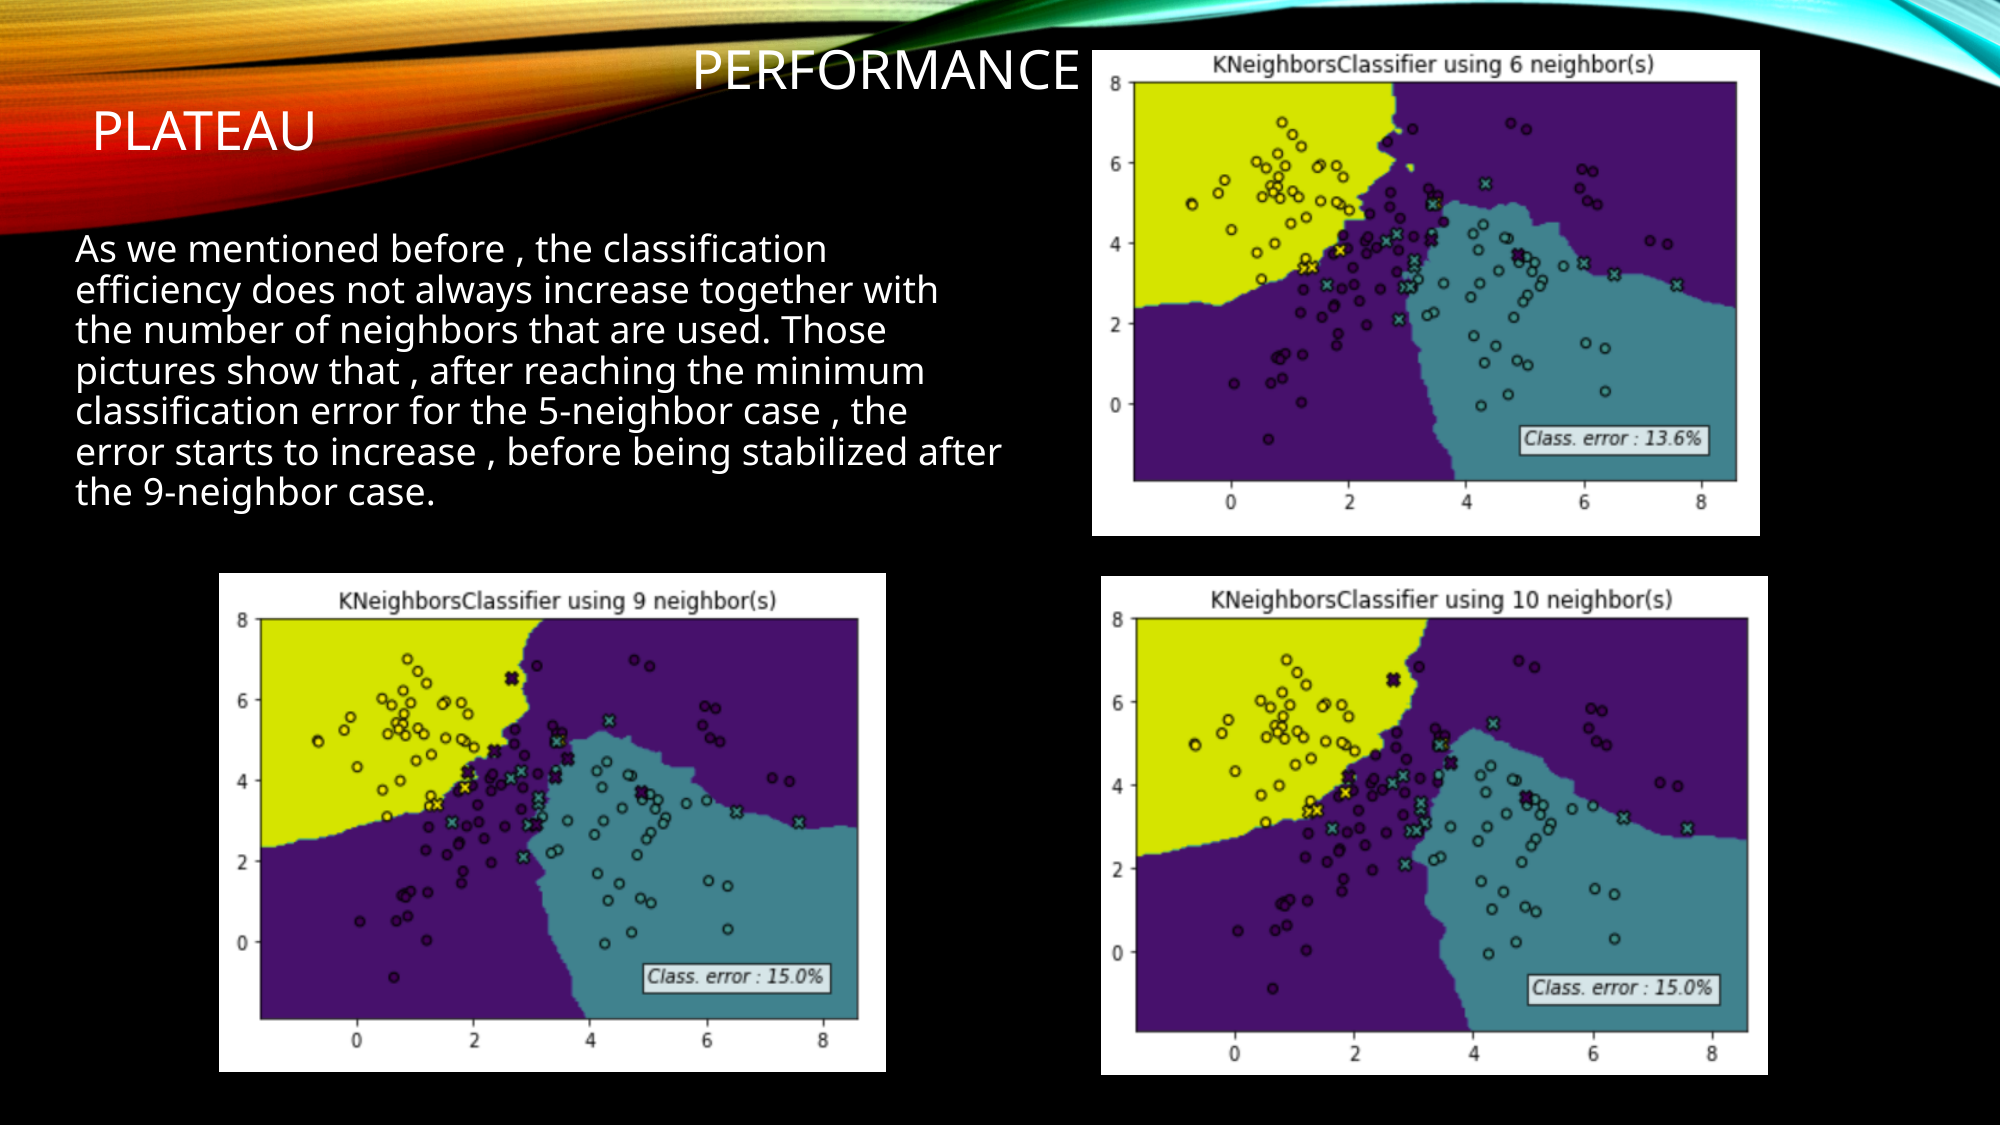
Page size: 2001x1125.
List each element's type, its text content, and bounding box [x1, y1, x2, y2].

picture [0, 0, 2000, 536]
picture [218, 572, 886, 1072]
title performance plateau [76, 0, 1102, 170]
list As we mentioned before , the classification efficiency does not always increase together with the number of neighbors that are used. Those pictures show that , after reaching the minimum classification error for the 5-neighbor case , the error starts to increase , before being stabilized after the 9-neighbor case. [60, 223, 1020, 606]
picture [1101, 576, 1769, 1075]
